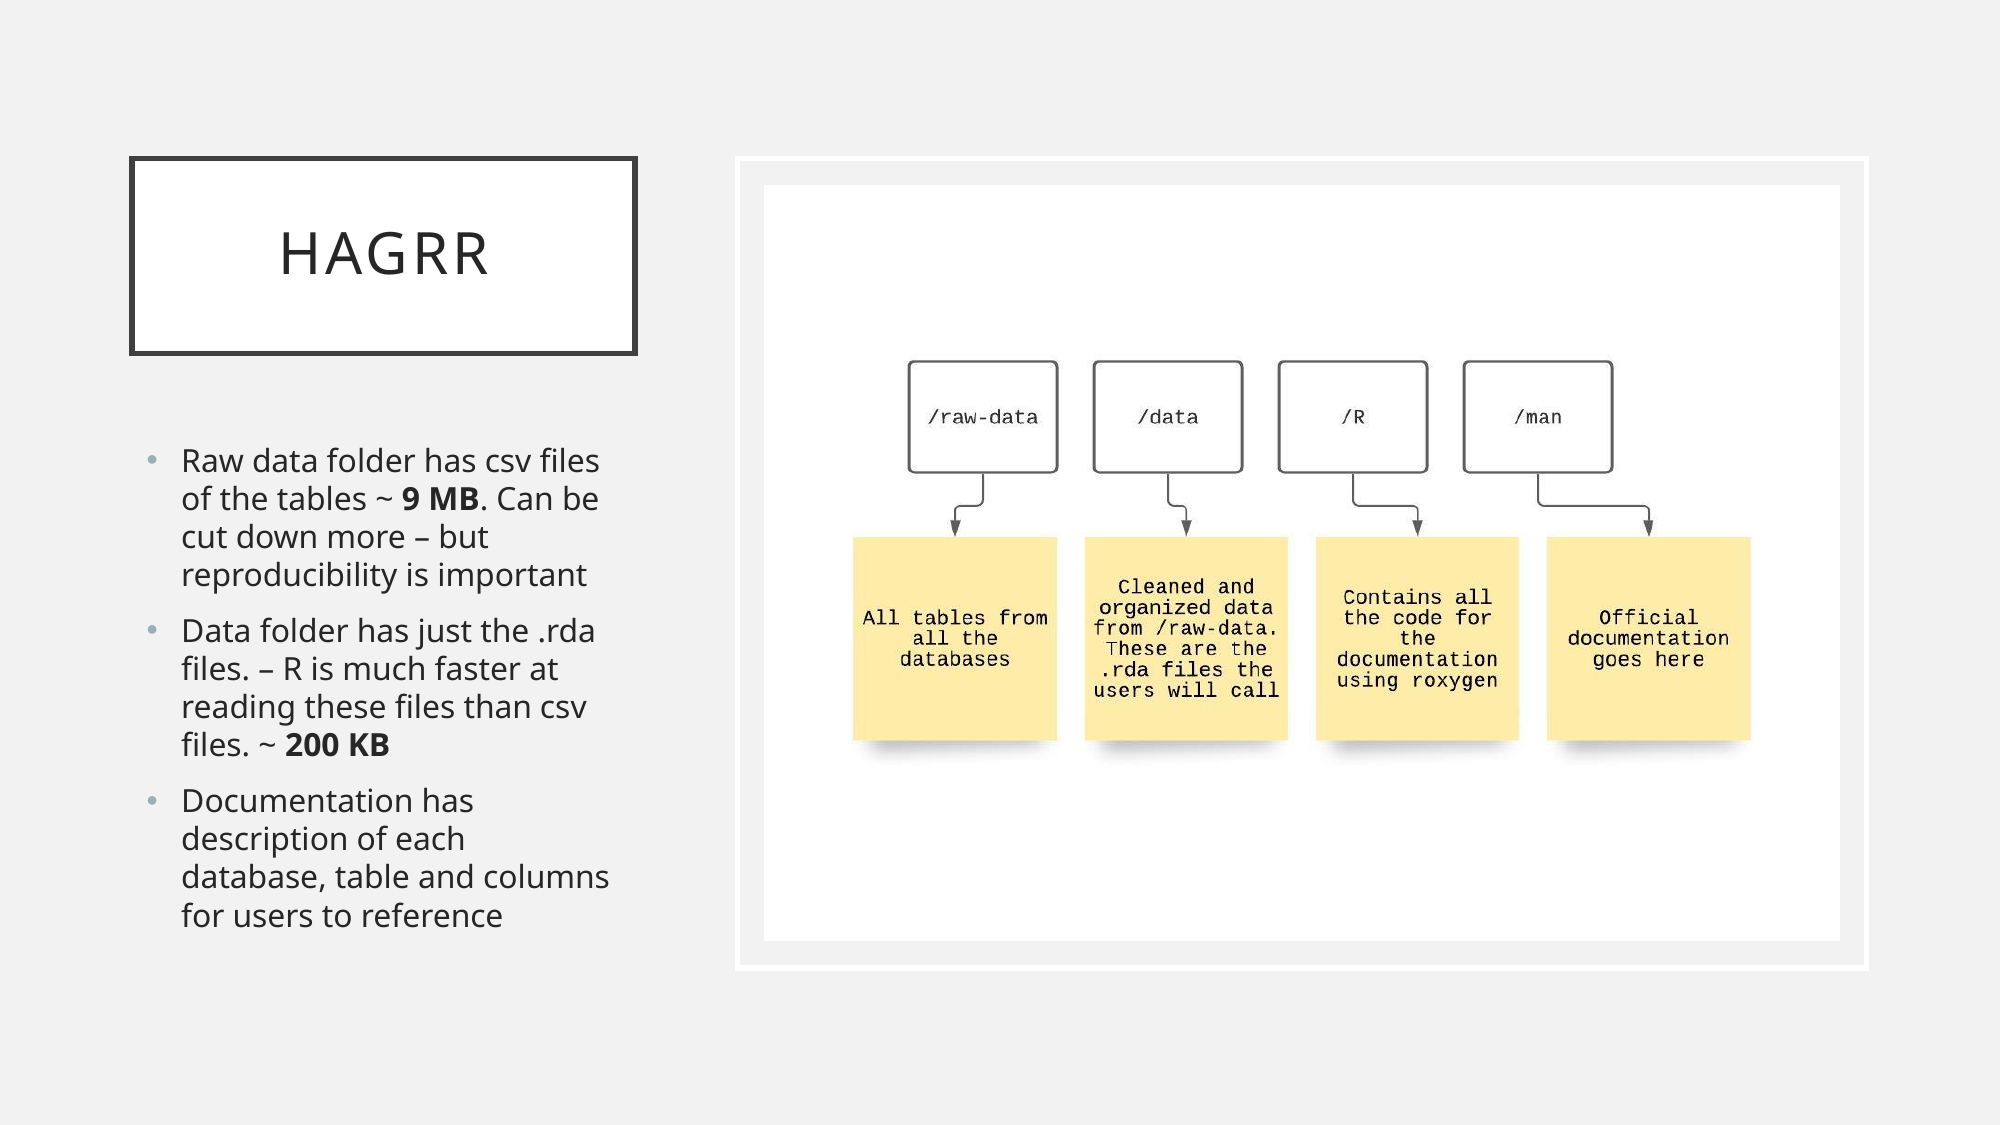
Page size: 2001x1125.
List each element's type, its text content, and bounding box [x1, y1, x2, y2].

text_box [736, 157, 1868, 969]
title hagrr [129, 156, 638, 356]
list Raw data folder has csv files of the tables ~ 9 MB. Can be cut down more – but reproducibility is important Data folder has just the .rda files. – R is much faster at reading these files than csv files. ~ 200 KB Documentation has description of each database, table and columns for users to reference [131, 432, 635, 968]
picture [791, 324, 1813, 802]
text_box [763, 184, 1841, 942]
